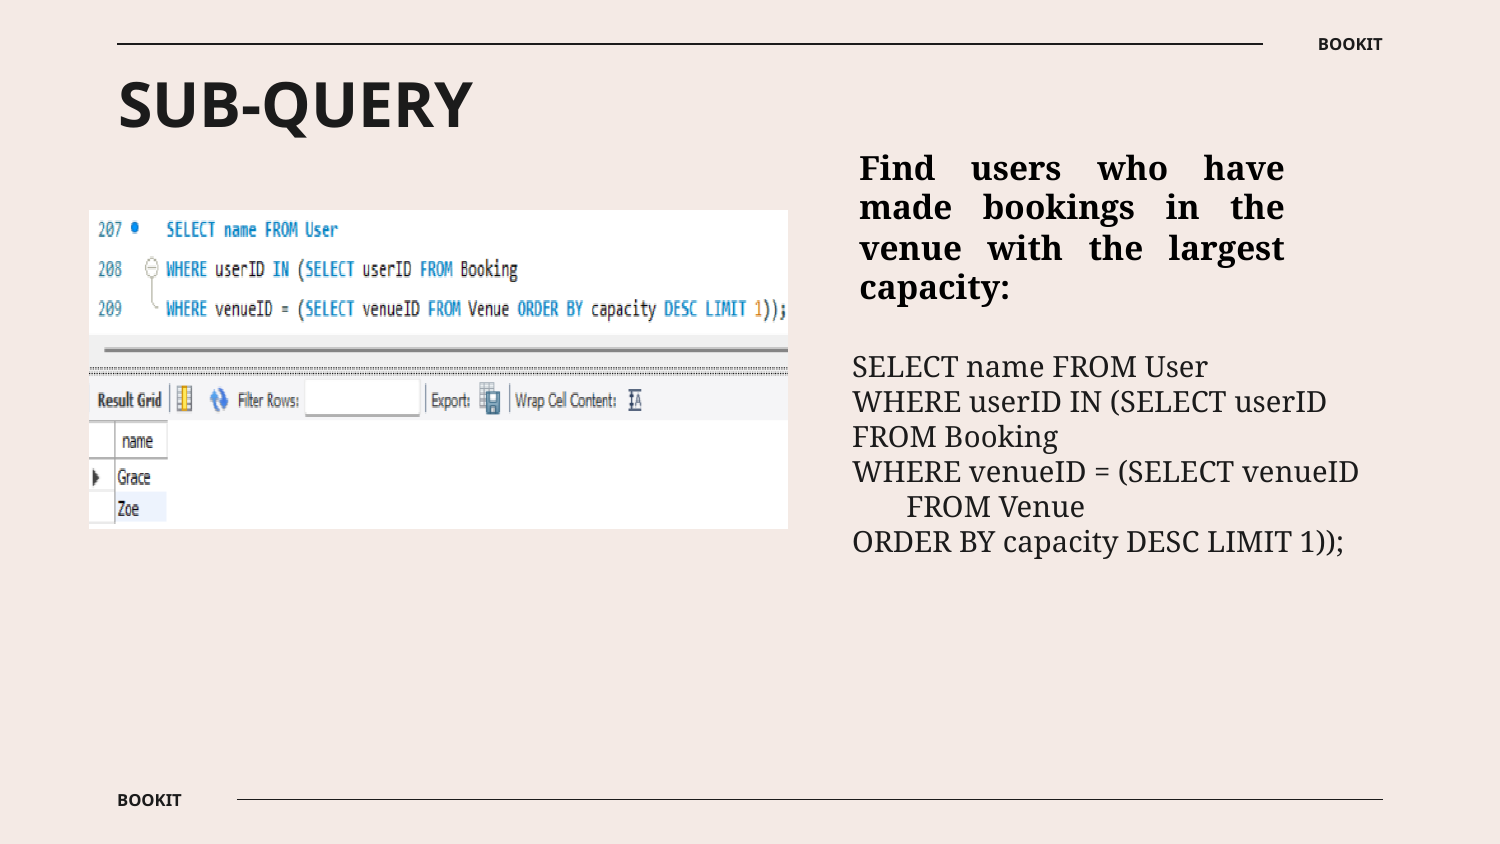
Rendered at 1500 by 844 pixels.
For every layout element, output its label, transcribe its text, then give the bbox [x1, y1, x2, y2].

subtitle BOOKIT [1263, 32, 1383, 57]
text_box SELECT name FROM User WHERE userID IN (SELECT userID FROM Booking WHERE venueID = (SELECT venueID FROM Venue ORDER BY capacity DESC LIMIT 1)); [831, 334, 1393, 573]
title SUB-QUERY [118, 64, 1382, 140]
text_box Find users who have made bookings in the venue with the largest capacity: [844, 139, 1301, 317]
picture [89, 210, 788, 529]
subtitle BOOKIT [116, 787, 237, 812]
